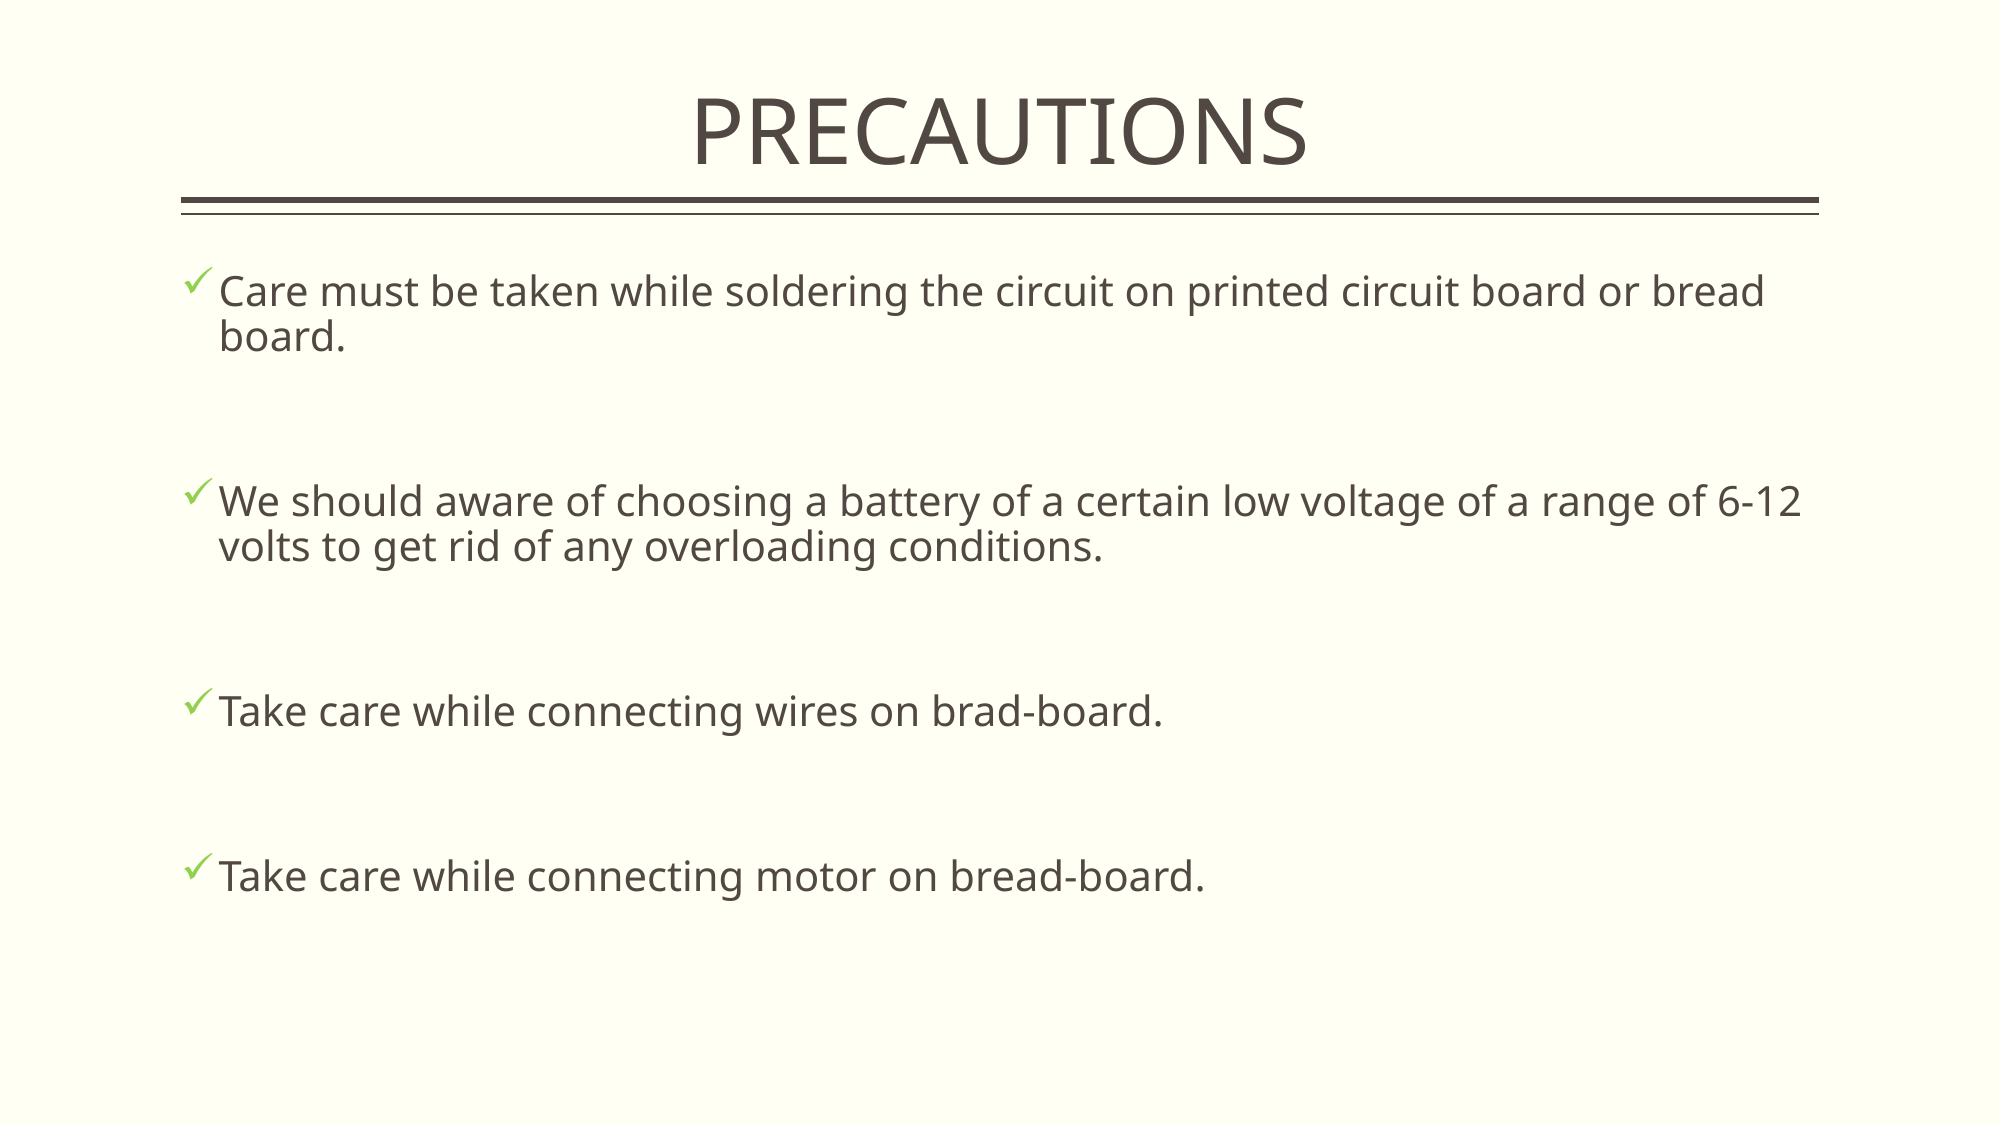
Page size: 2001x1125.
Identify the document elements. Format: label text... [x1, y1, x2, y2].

title PRECAUTIONS [181, 12, 1819, 193]
list Care must be taken while soldering the circuit on printed circuit board or bread board. We should aware of choosing a battery of a certain low voltage of a range of 6-12 volts to get rid of any overloading conditions. Take care while connecting wires on brad-board. Take care while connecting motor on bread-board. [181, 262, 1819, 1013]
